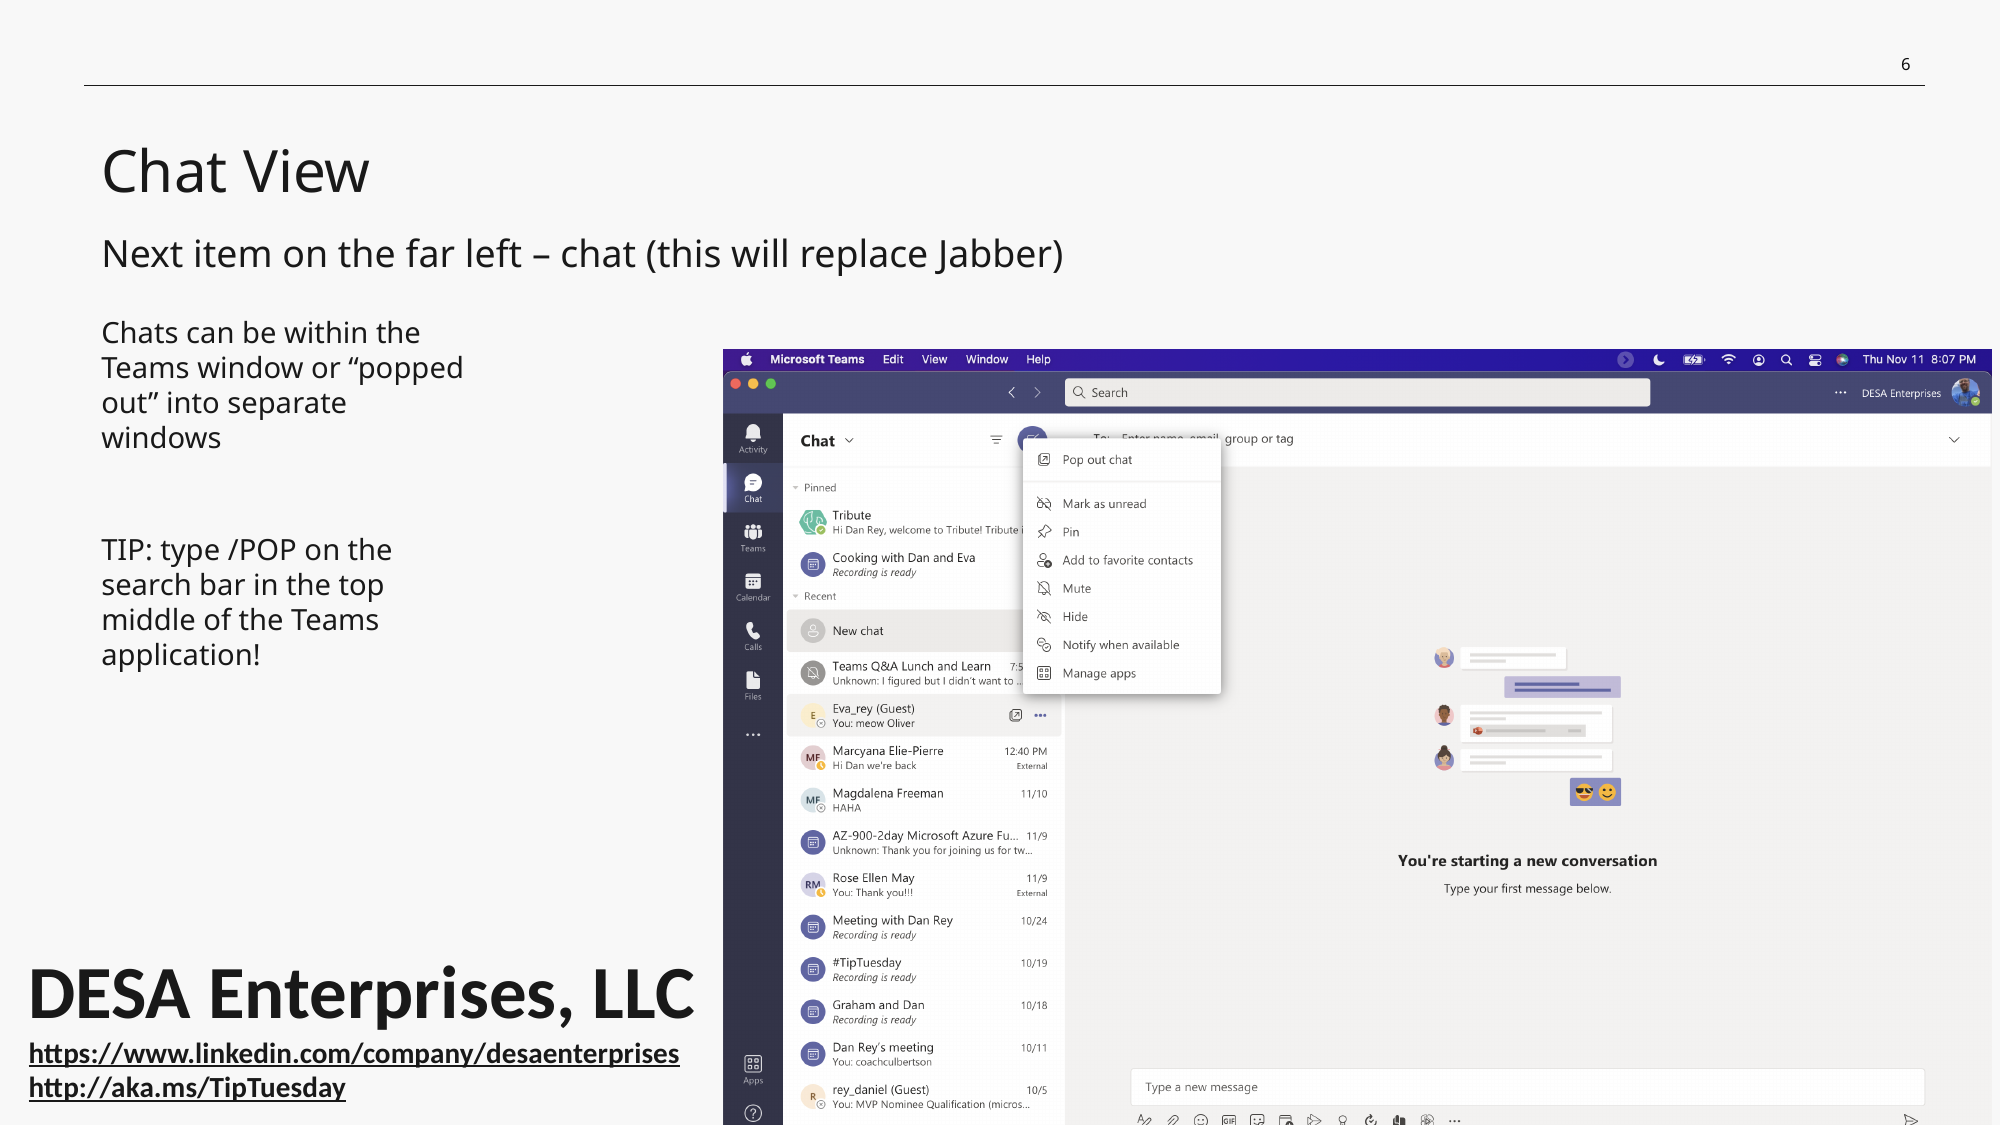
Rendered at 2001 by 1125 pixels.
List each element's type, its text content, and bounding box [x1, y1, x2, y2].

list Next item on the far left – chat (this will replace Jabber) [86, 222, 1928, 303]
text_box DESA Enterprises, LLC https://www.linkedin.com/company/desaenterprises http://aka.ms/TipTuesday [13, 936, 164, 1087]
list Chats can be within the Teams window or “popped out” into separate windows TIP: type /POP on the search bar in the top middle of the Teams application! [86, 307, 482, 976]
slide_number 6 [1713, 46, 1926, 84]
title Chat View [86, 130, 1928, 218]
picture [723, 349, 1992, 1125]
